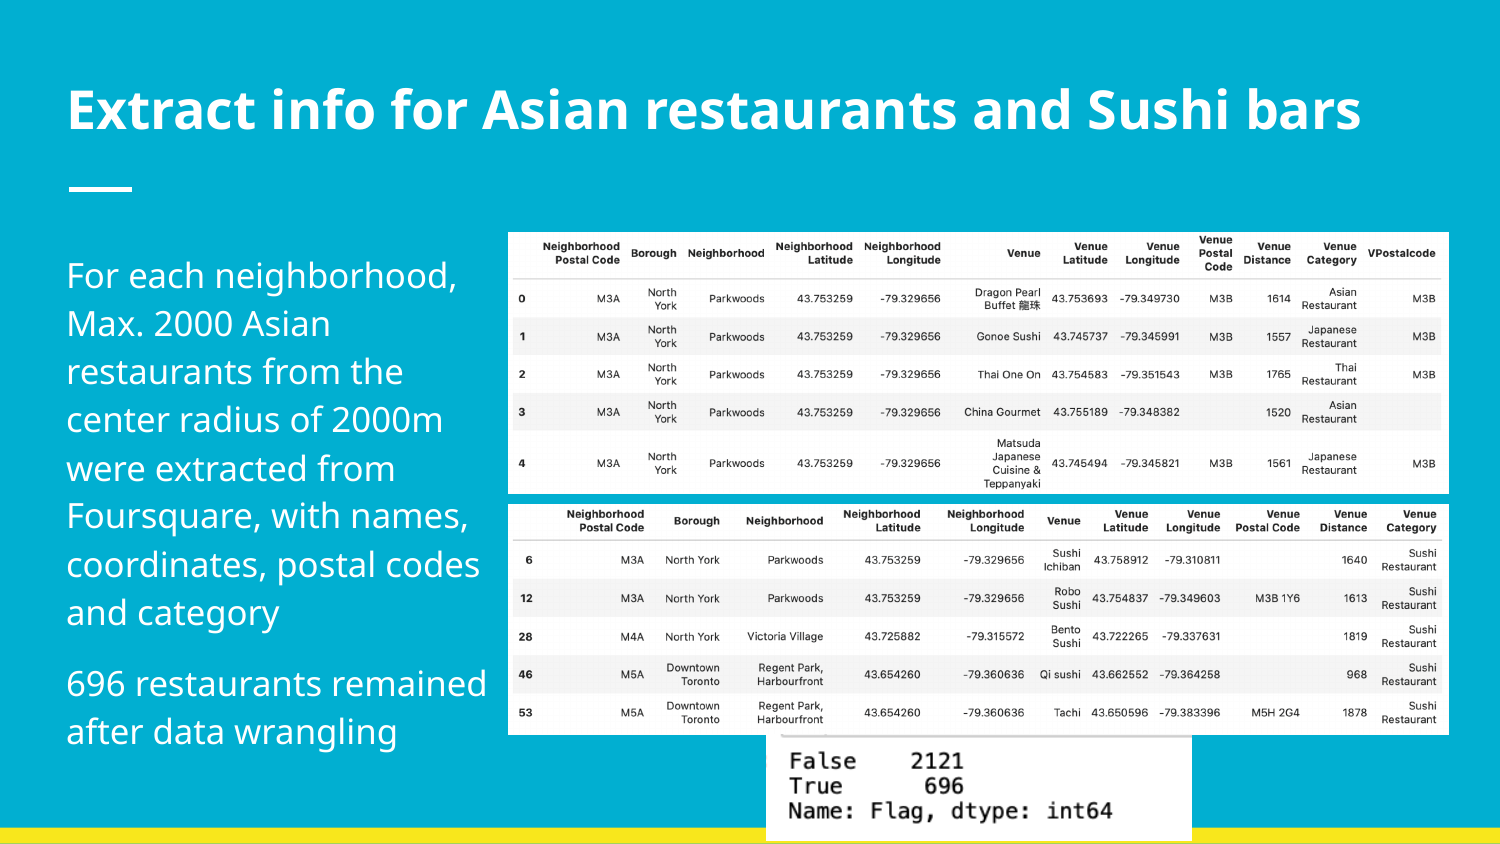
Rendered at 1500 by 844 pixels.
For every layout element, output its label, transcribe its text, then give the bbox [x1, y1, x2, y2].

title Extract info for Asian restaurants and Sushi bars [51, 61, 1449, 167]
picture [507, 504, 1450, 841]
list For each neighborhood, Max. 2000 Asian restaurants from the center radius of 2000m were extracted from Foursquare, with names, coordinates, postal codes and category 696 restaurants remained after data wrangling [51, 232, 509, 814]
picture [507, 232, 1450, 494]
